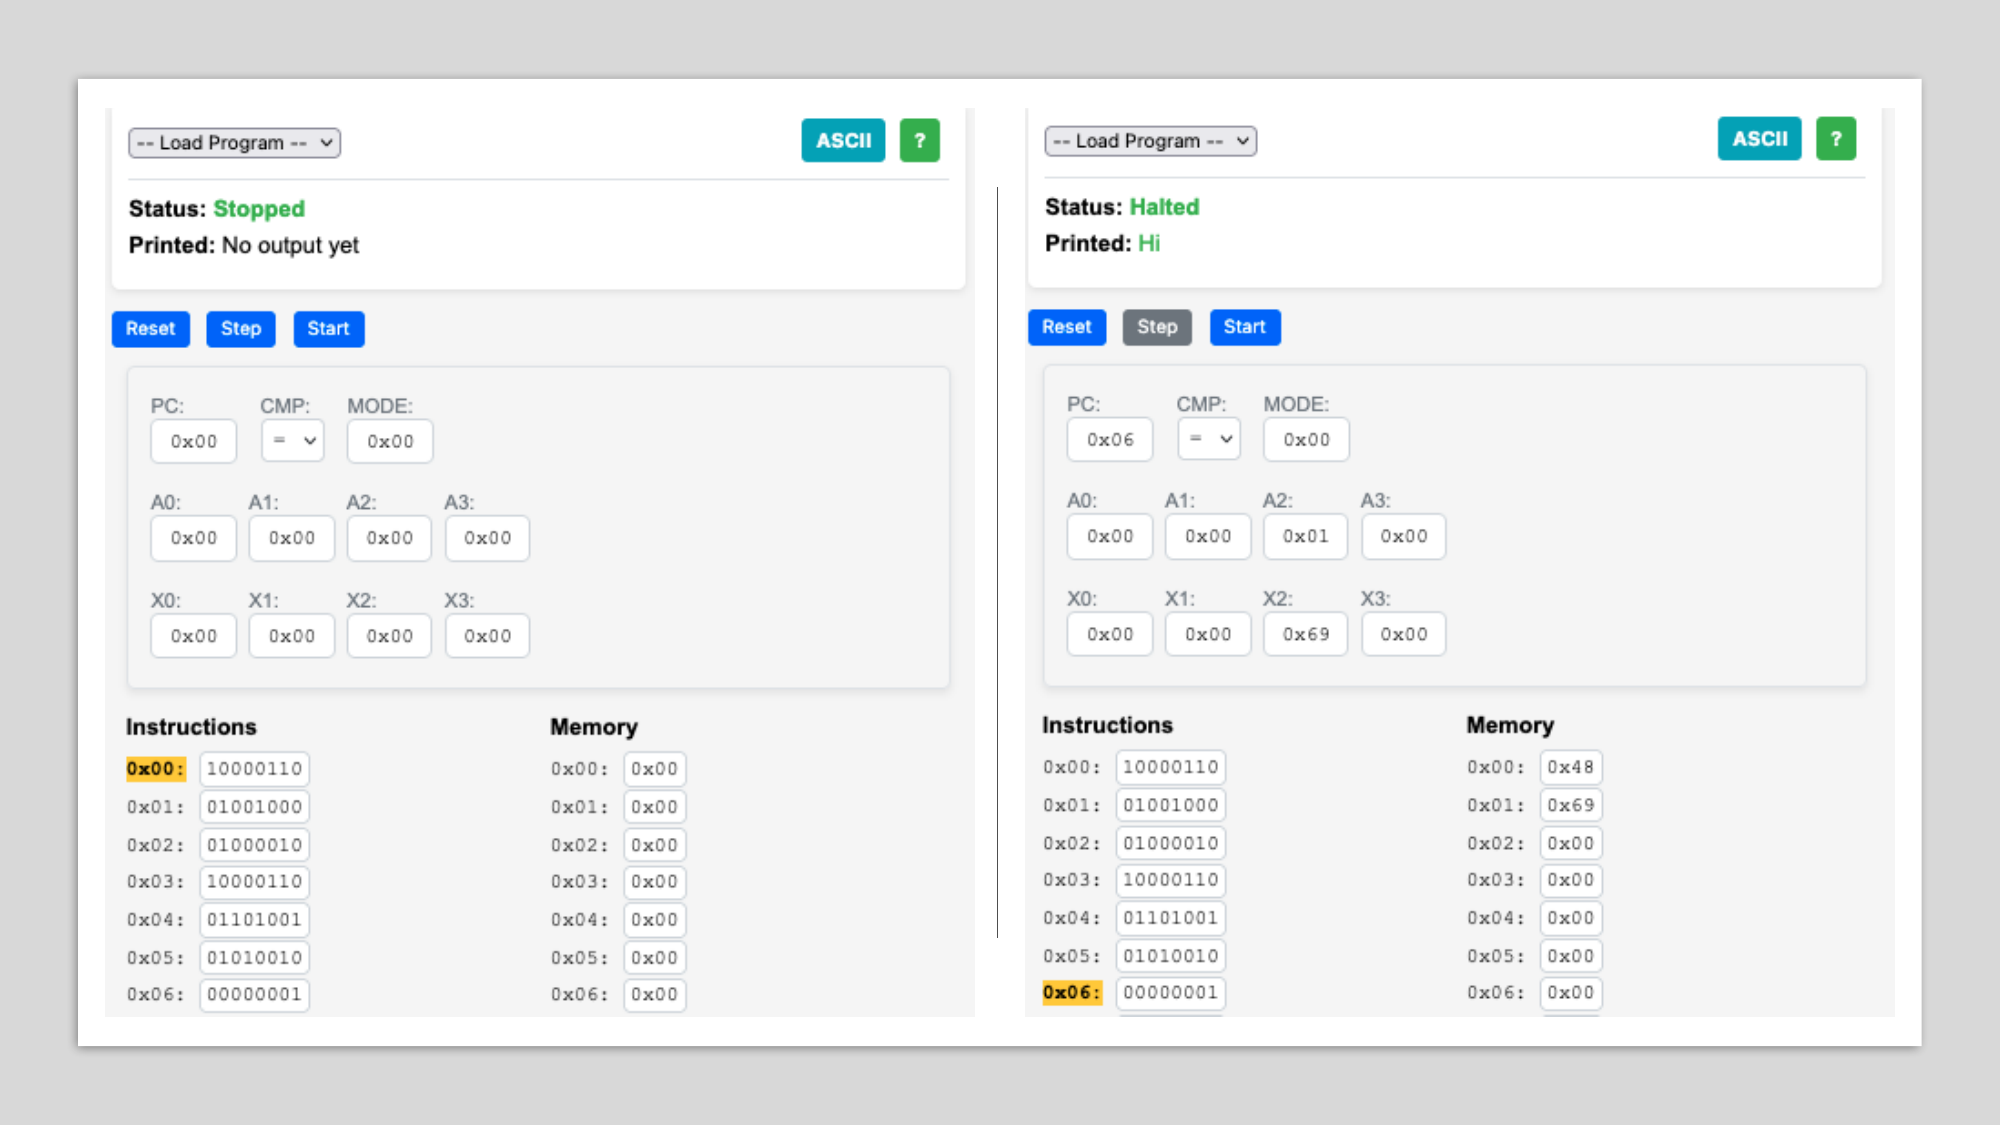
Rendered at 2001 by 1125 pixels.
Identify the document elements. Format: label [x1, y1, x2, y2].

picture [105, 108, 975, 1017]
picture [1025, 108, 1895, 1017]
text_box [77, 78, 1923, 1047]
text_box [0, 0, 2000, 1125]
